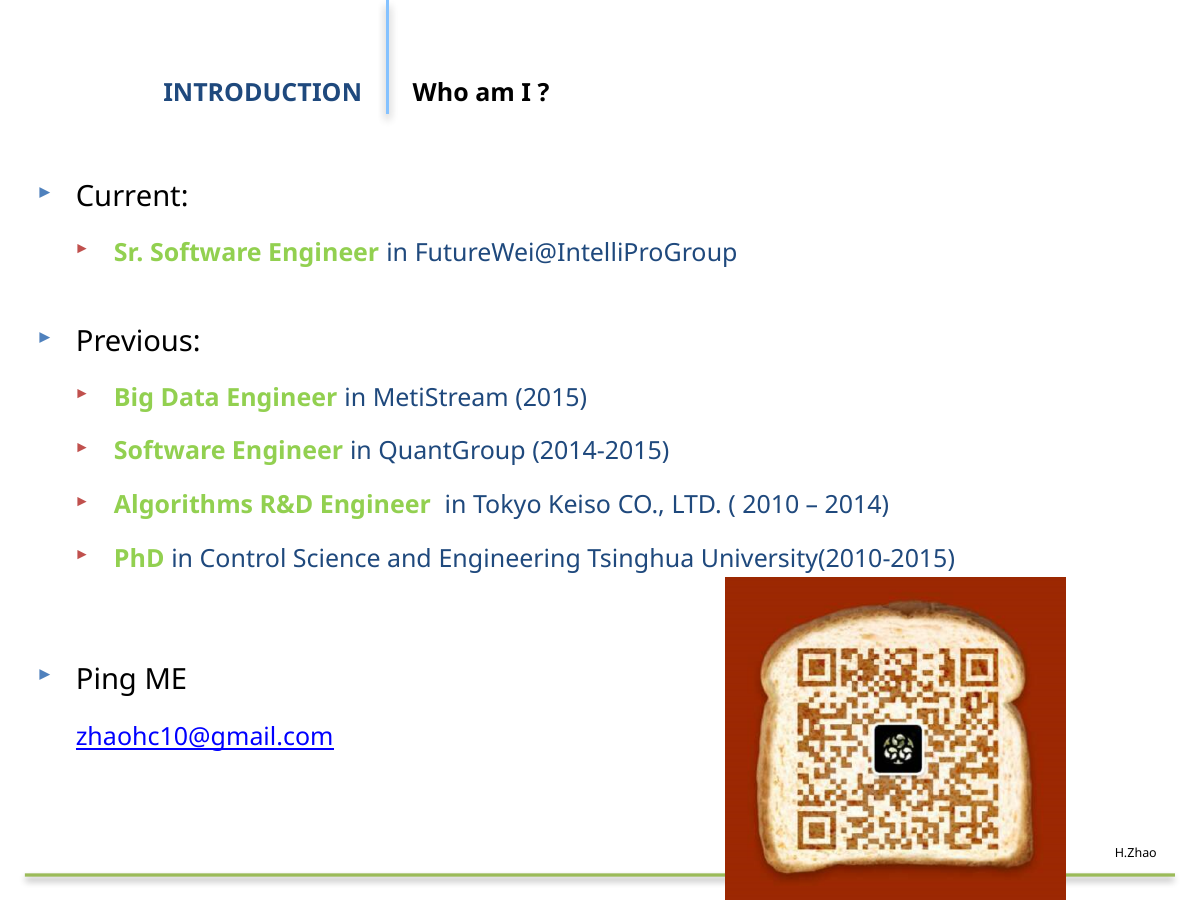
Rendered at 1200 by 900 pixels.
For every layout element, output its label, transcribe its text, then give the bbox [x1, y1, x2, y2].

list Current: Sr. Software Engineer in FutureWei@IntelliProGroup Previous: Big Data Engineer in MetiStream (2015) Software Engineer in QuantGroup (2014-2015) Algorithms R&D Engineer in Tokyo Keiso CO., LTD. ( 2010 – 2014) PhD in Control Science and Engineering Tsinghua University(2010-2015) Ping ME zhaohc10@gmail.com [24, 125, 1175, 813]
picture [724, 577, 1066, 900]
list Who am I ? [399, 12, 1175, 113]
title INTRODUCTION [24, 12, 375, 113]
